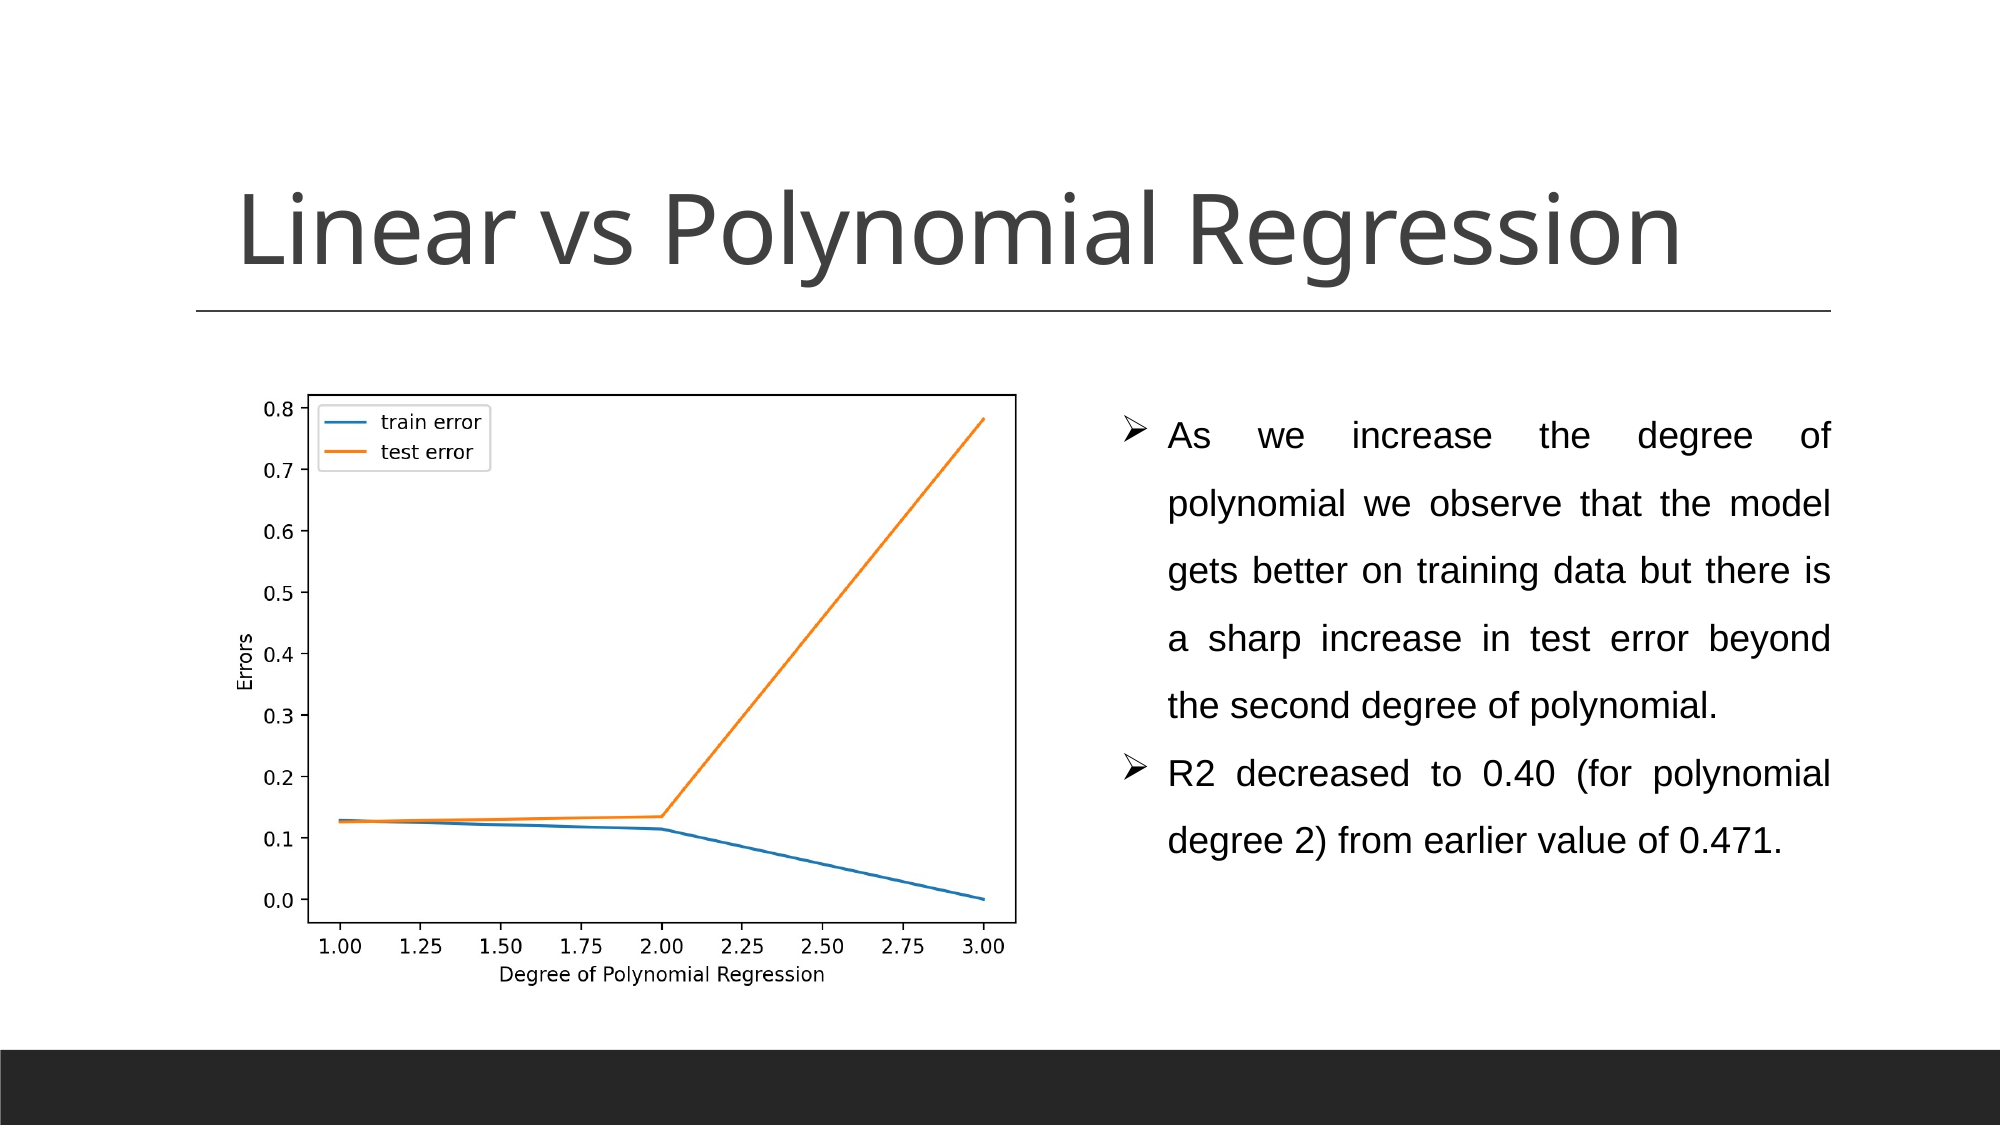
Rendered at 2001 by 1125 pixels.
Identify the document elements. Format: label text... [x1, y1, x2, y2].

text_box As we increase the degree of polynomial we observe that the model gets better on training data but there is a sharp increase in test error beyond the second degree of polynomial. R2 decreased to 0.40 (for polynomial degree 2) from earlier value of 0.471. [1106, 381, 1847, 869]
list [219, 380, 1030, 999]
title Linear vs Polynomial Regression [220, 54, 1871, 293]
